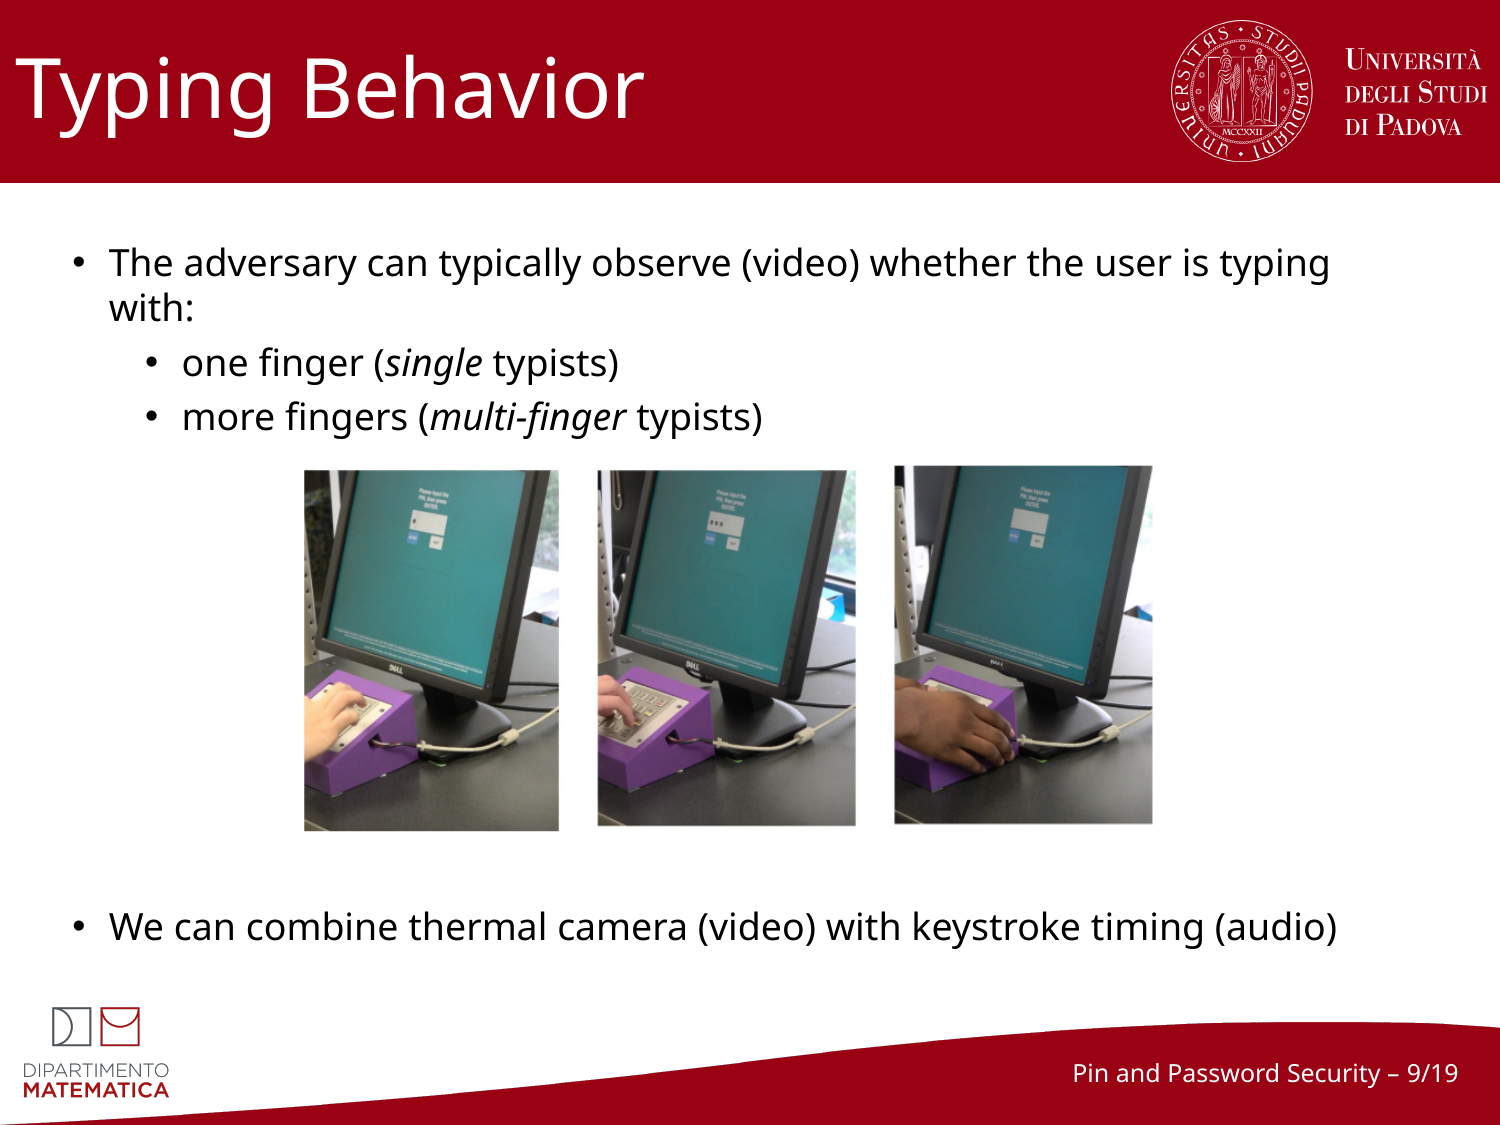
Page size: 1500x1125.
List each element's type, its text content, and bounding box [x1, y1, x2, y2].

picture [0, 1007, 1500, 1125]
picture [1171, 20, 1487, 162]
picture [281, 448, 1178, 839]
list The adversary can typically observe (video) whether the user is typing with: one finger (single typists) more fingers (multi-finger typists) We can combine thermal camera (video) with keystroke timing (audio) [57, 231, 1443, 960]
title Typing Behavior [0, 0, 1159, 183]
slide_number Pin and Password Security – 9/19 [1007, 1044, 1474, 1104]
